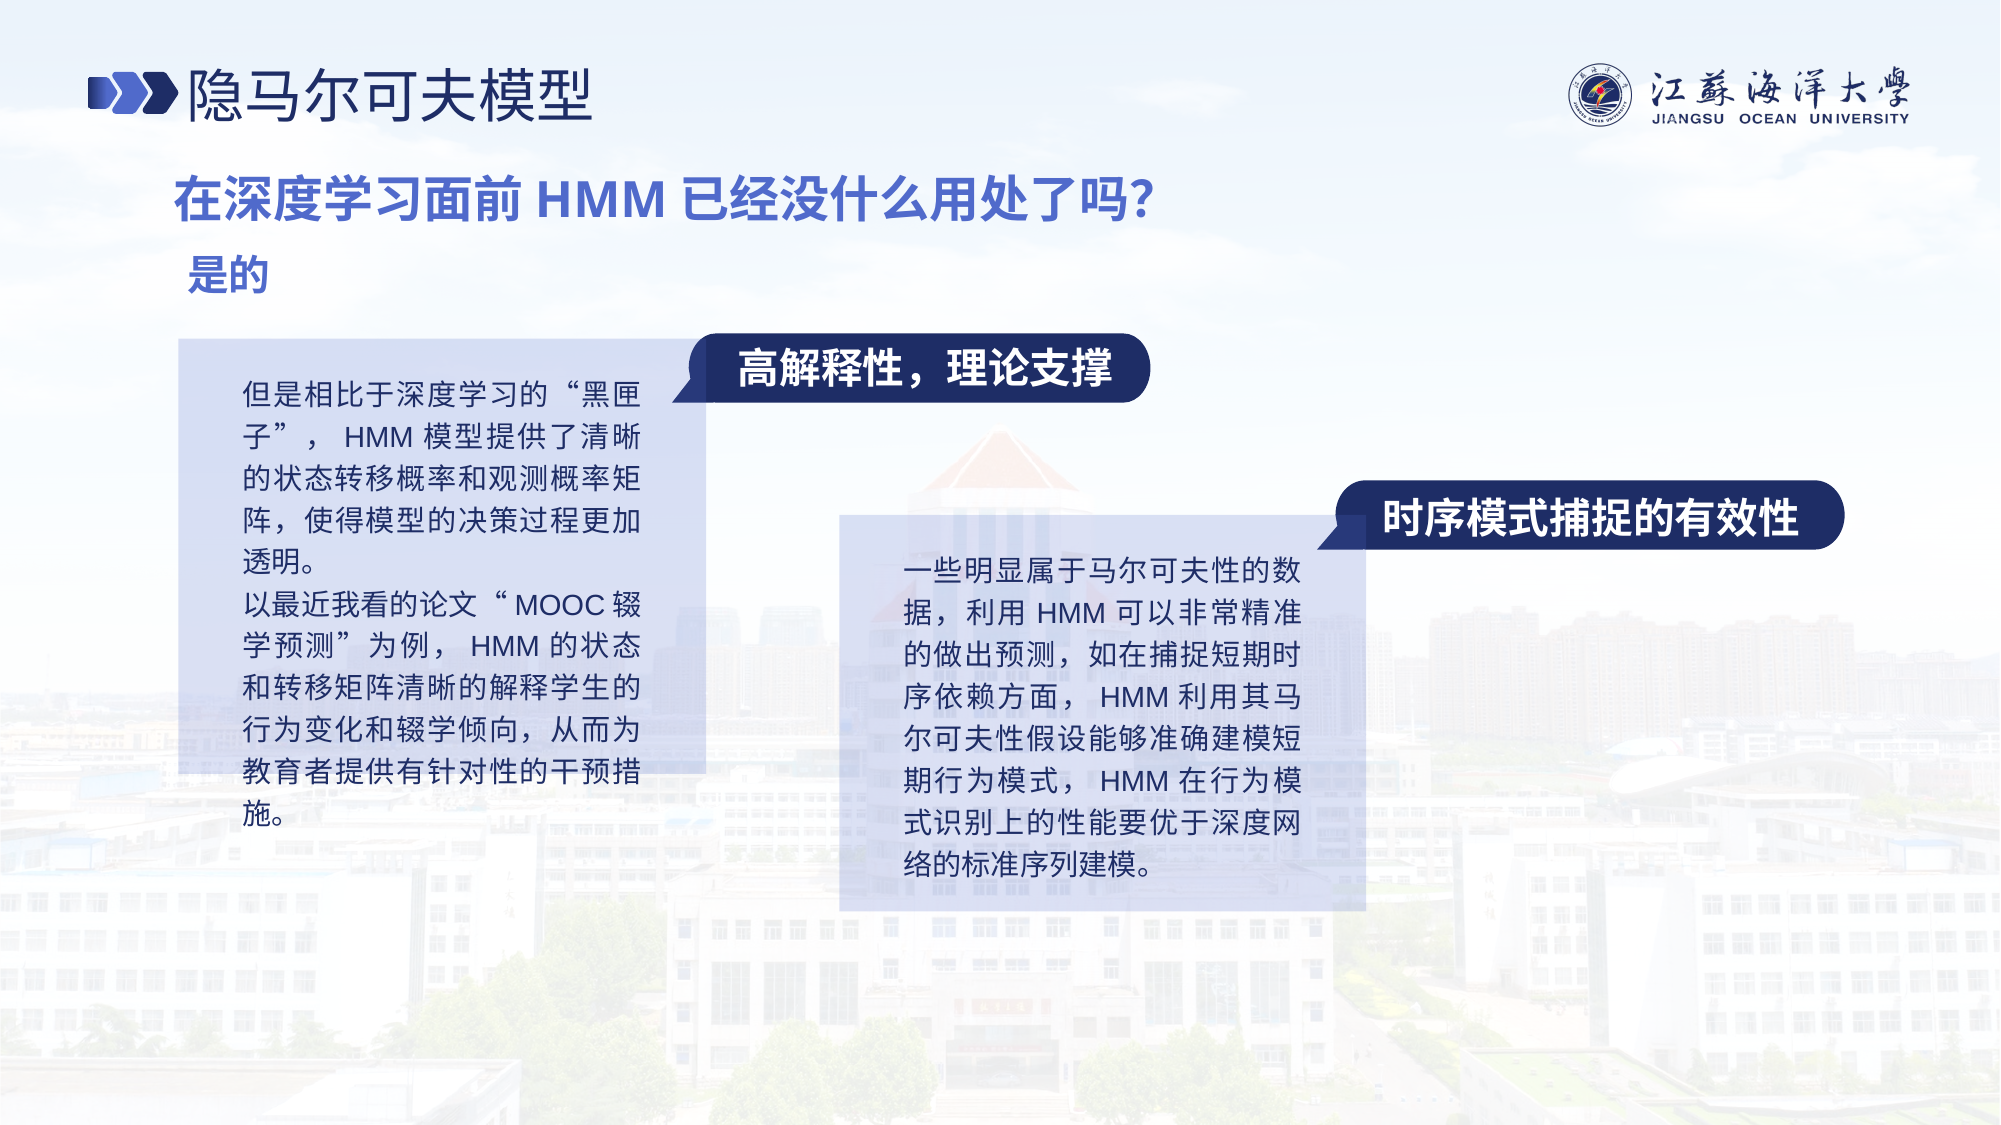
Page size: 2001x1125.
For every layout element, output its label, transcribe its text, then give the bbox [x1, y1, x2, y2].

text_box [88, 71, 179, 114]
text_box 高解释性，理论支撑 [722, 334, 1129, 399]
text_box 隐马尔可夫模型 [172, 51, 775, 137]
text_box 但是相比于深度学习的“黑匣子”，HMM模型提供了清晰的状态转移概率和观测概率矩阵，使得模型的决策过程更加透明。 以最近我看的论文“MOOC辍学预测”为例，HMM的状态和转移矩阵清晰的解释学生的行为变化和辍学倾向，从而为教育者提供有针对性的干预措施。 [227, 361, 657, 880]
text_box [838, 514, 1367, 912]
picture [1564, 60, 1947, 135]
text_box [700, 332, 1152, 404]
text_box [1334, 479, 1846, 551]
text_box [177, 338, 707, 775]
text_box 一些明显属于马尔可夫性的数据，利用HMM可以非常精准的做出预测，如在捕捉短期时序依赖方面，HMM利用其马尔可夫性假设能够准确建模短期行为模式，HMM在行为模式识别上的性能要优于深度网络的标准序列建模。 [888, 538, 1318, 1057]
text_box 时序模式捕捉的有效性 [1368, 483, 1816, 599]
text_box 是的 [172, 241, 286, 307]
text_box 在深度学习面前HMM已经没什么用处了吗？ [158, 160, 1195, 235]
